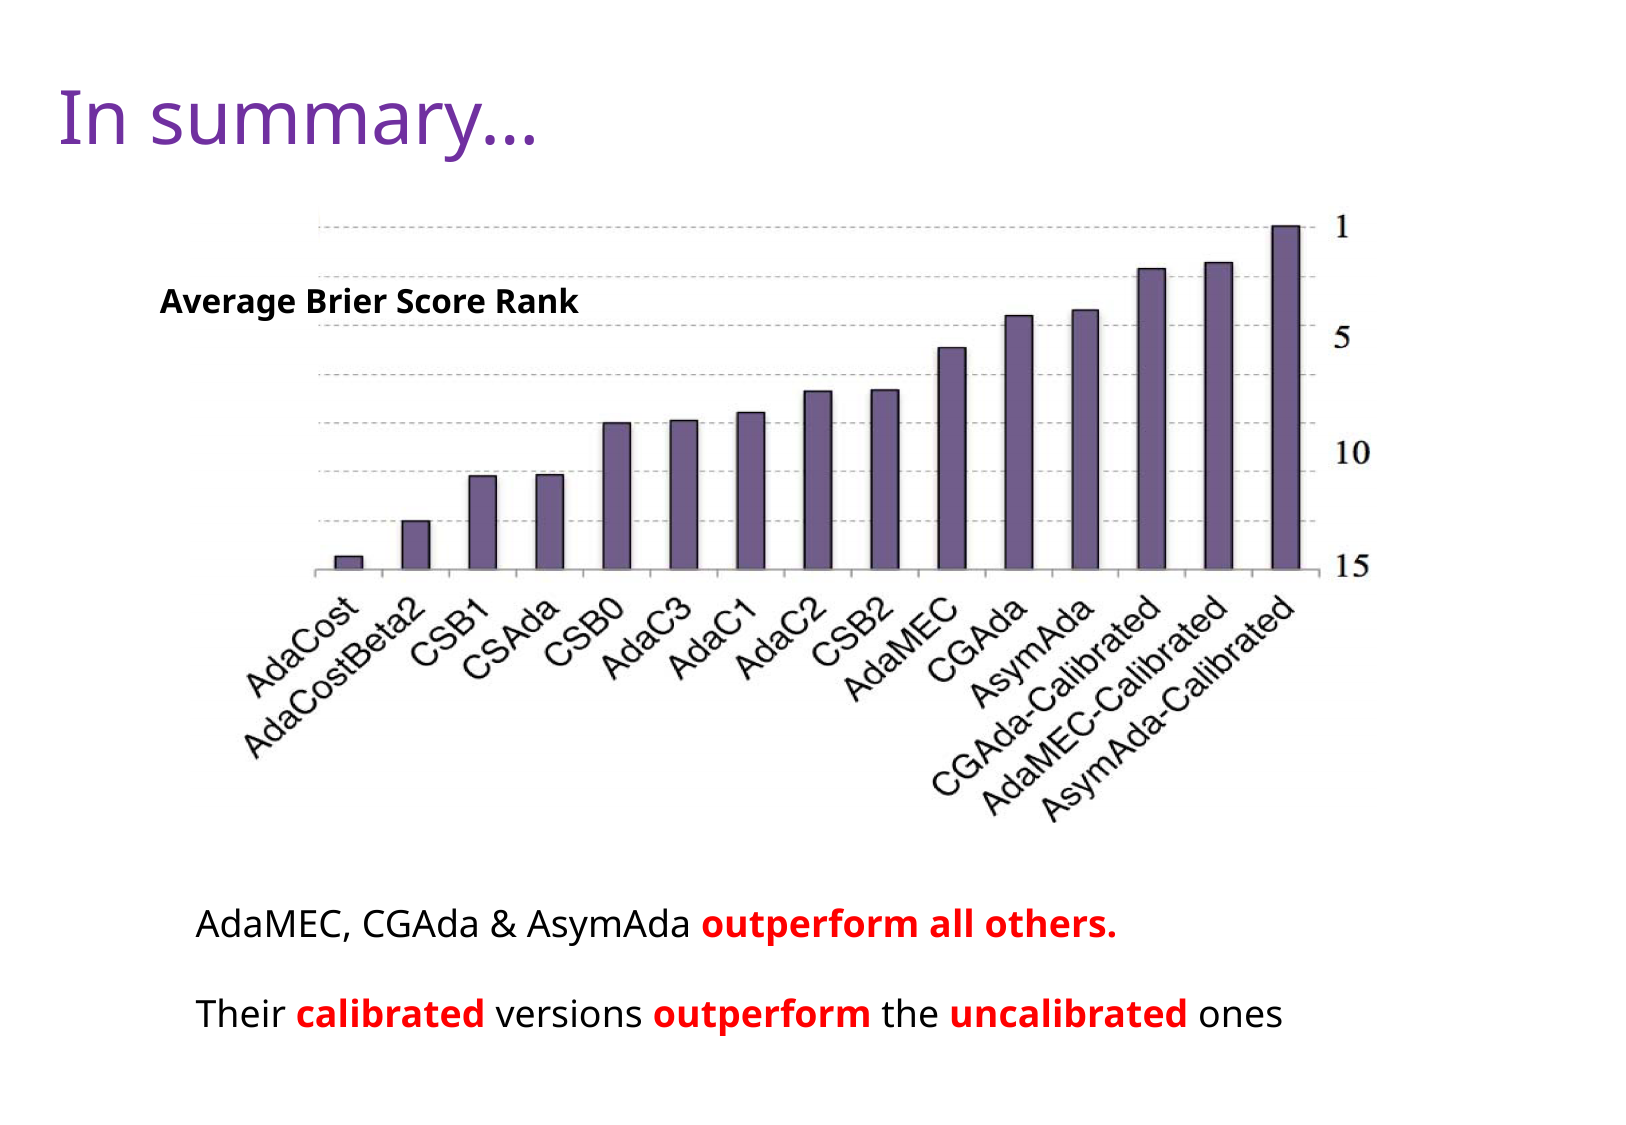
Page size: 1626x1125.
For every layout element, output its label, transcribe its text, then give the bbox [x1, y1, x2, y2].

picture [190, 206, 1377, 823]
text_box Average Brier Score Rank [145, 272, 190, 328]
text_box In summary… [43, 39, 1288, 203]
text_box AdaMEC, CGAda & AsymAda outperform all others. Their calibrated versions outperform the uncalibrated ones [180, 892, 1625, 1095]
